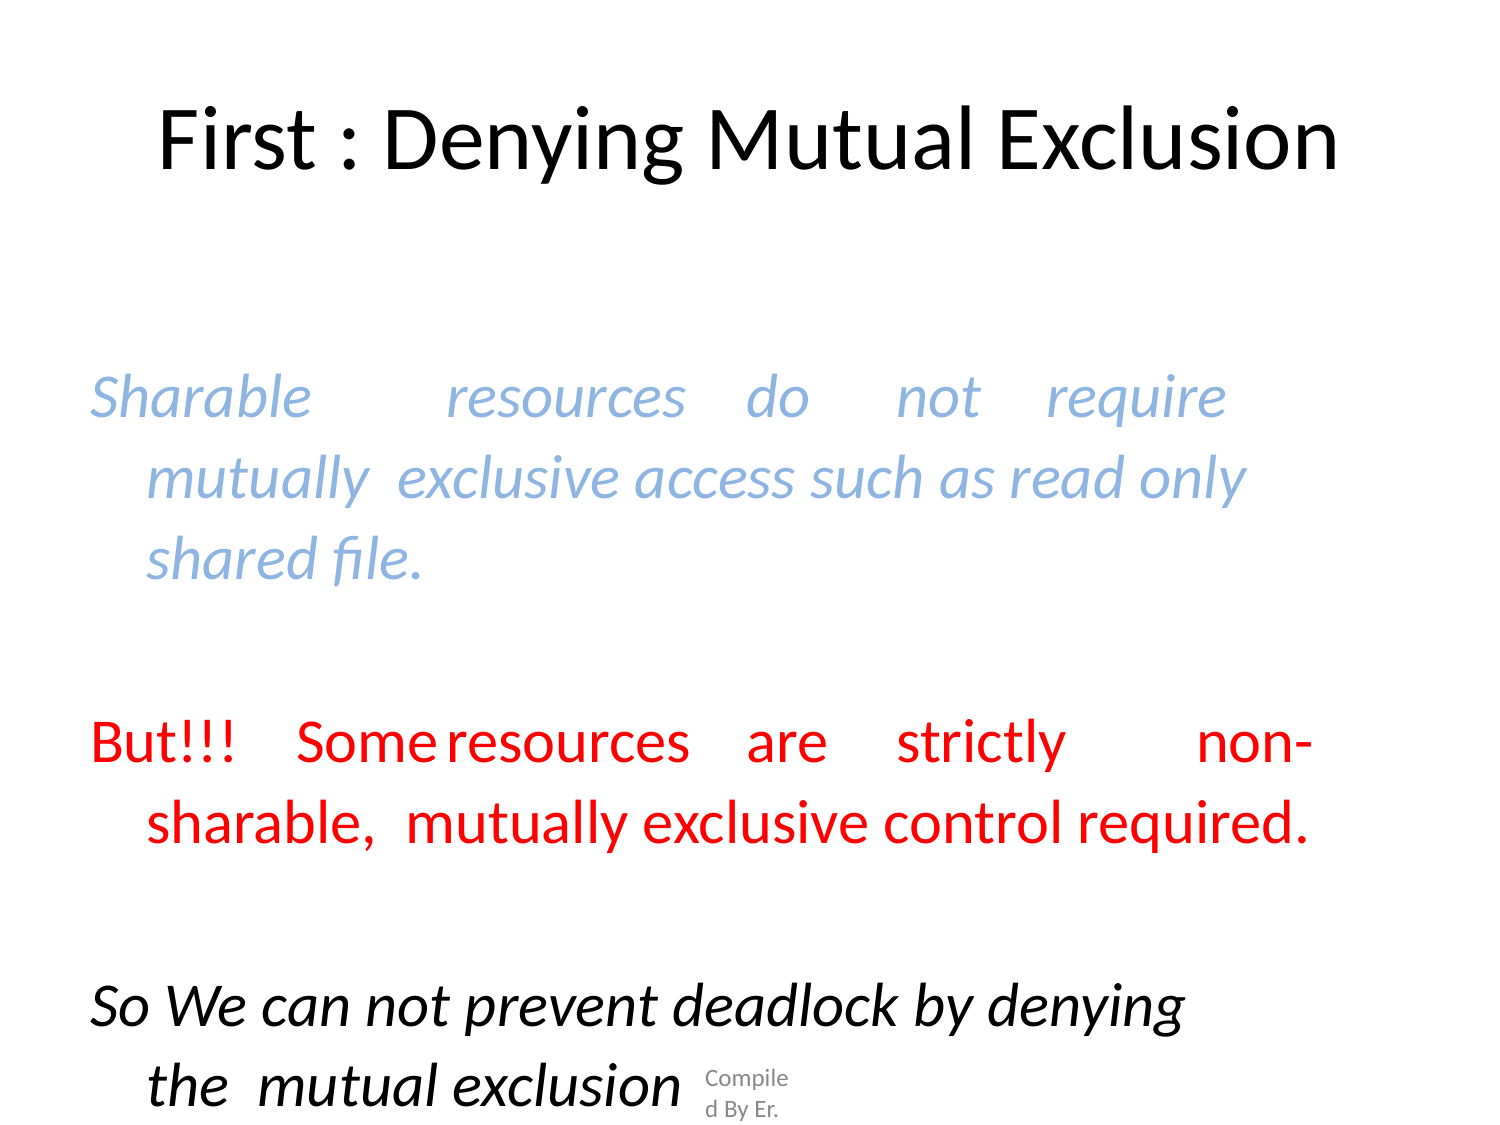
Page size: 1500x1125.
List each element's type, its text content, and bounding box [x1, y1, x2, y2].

text_box Sharable resources do not require mutually exclusive access such as read only shared file. But!!! Some resources are strictly non-sharable, mutually exclusive control required. So We can not prevent deadlock by denying the mutual exclusion [87, 338, 1413, 1120]
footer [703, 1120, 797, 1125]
title First : Denying Mutual Exclusion [155, 75, 1345, 266]
